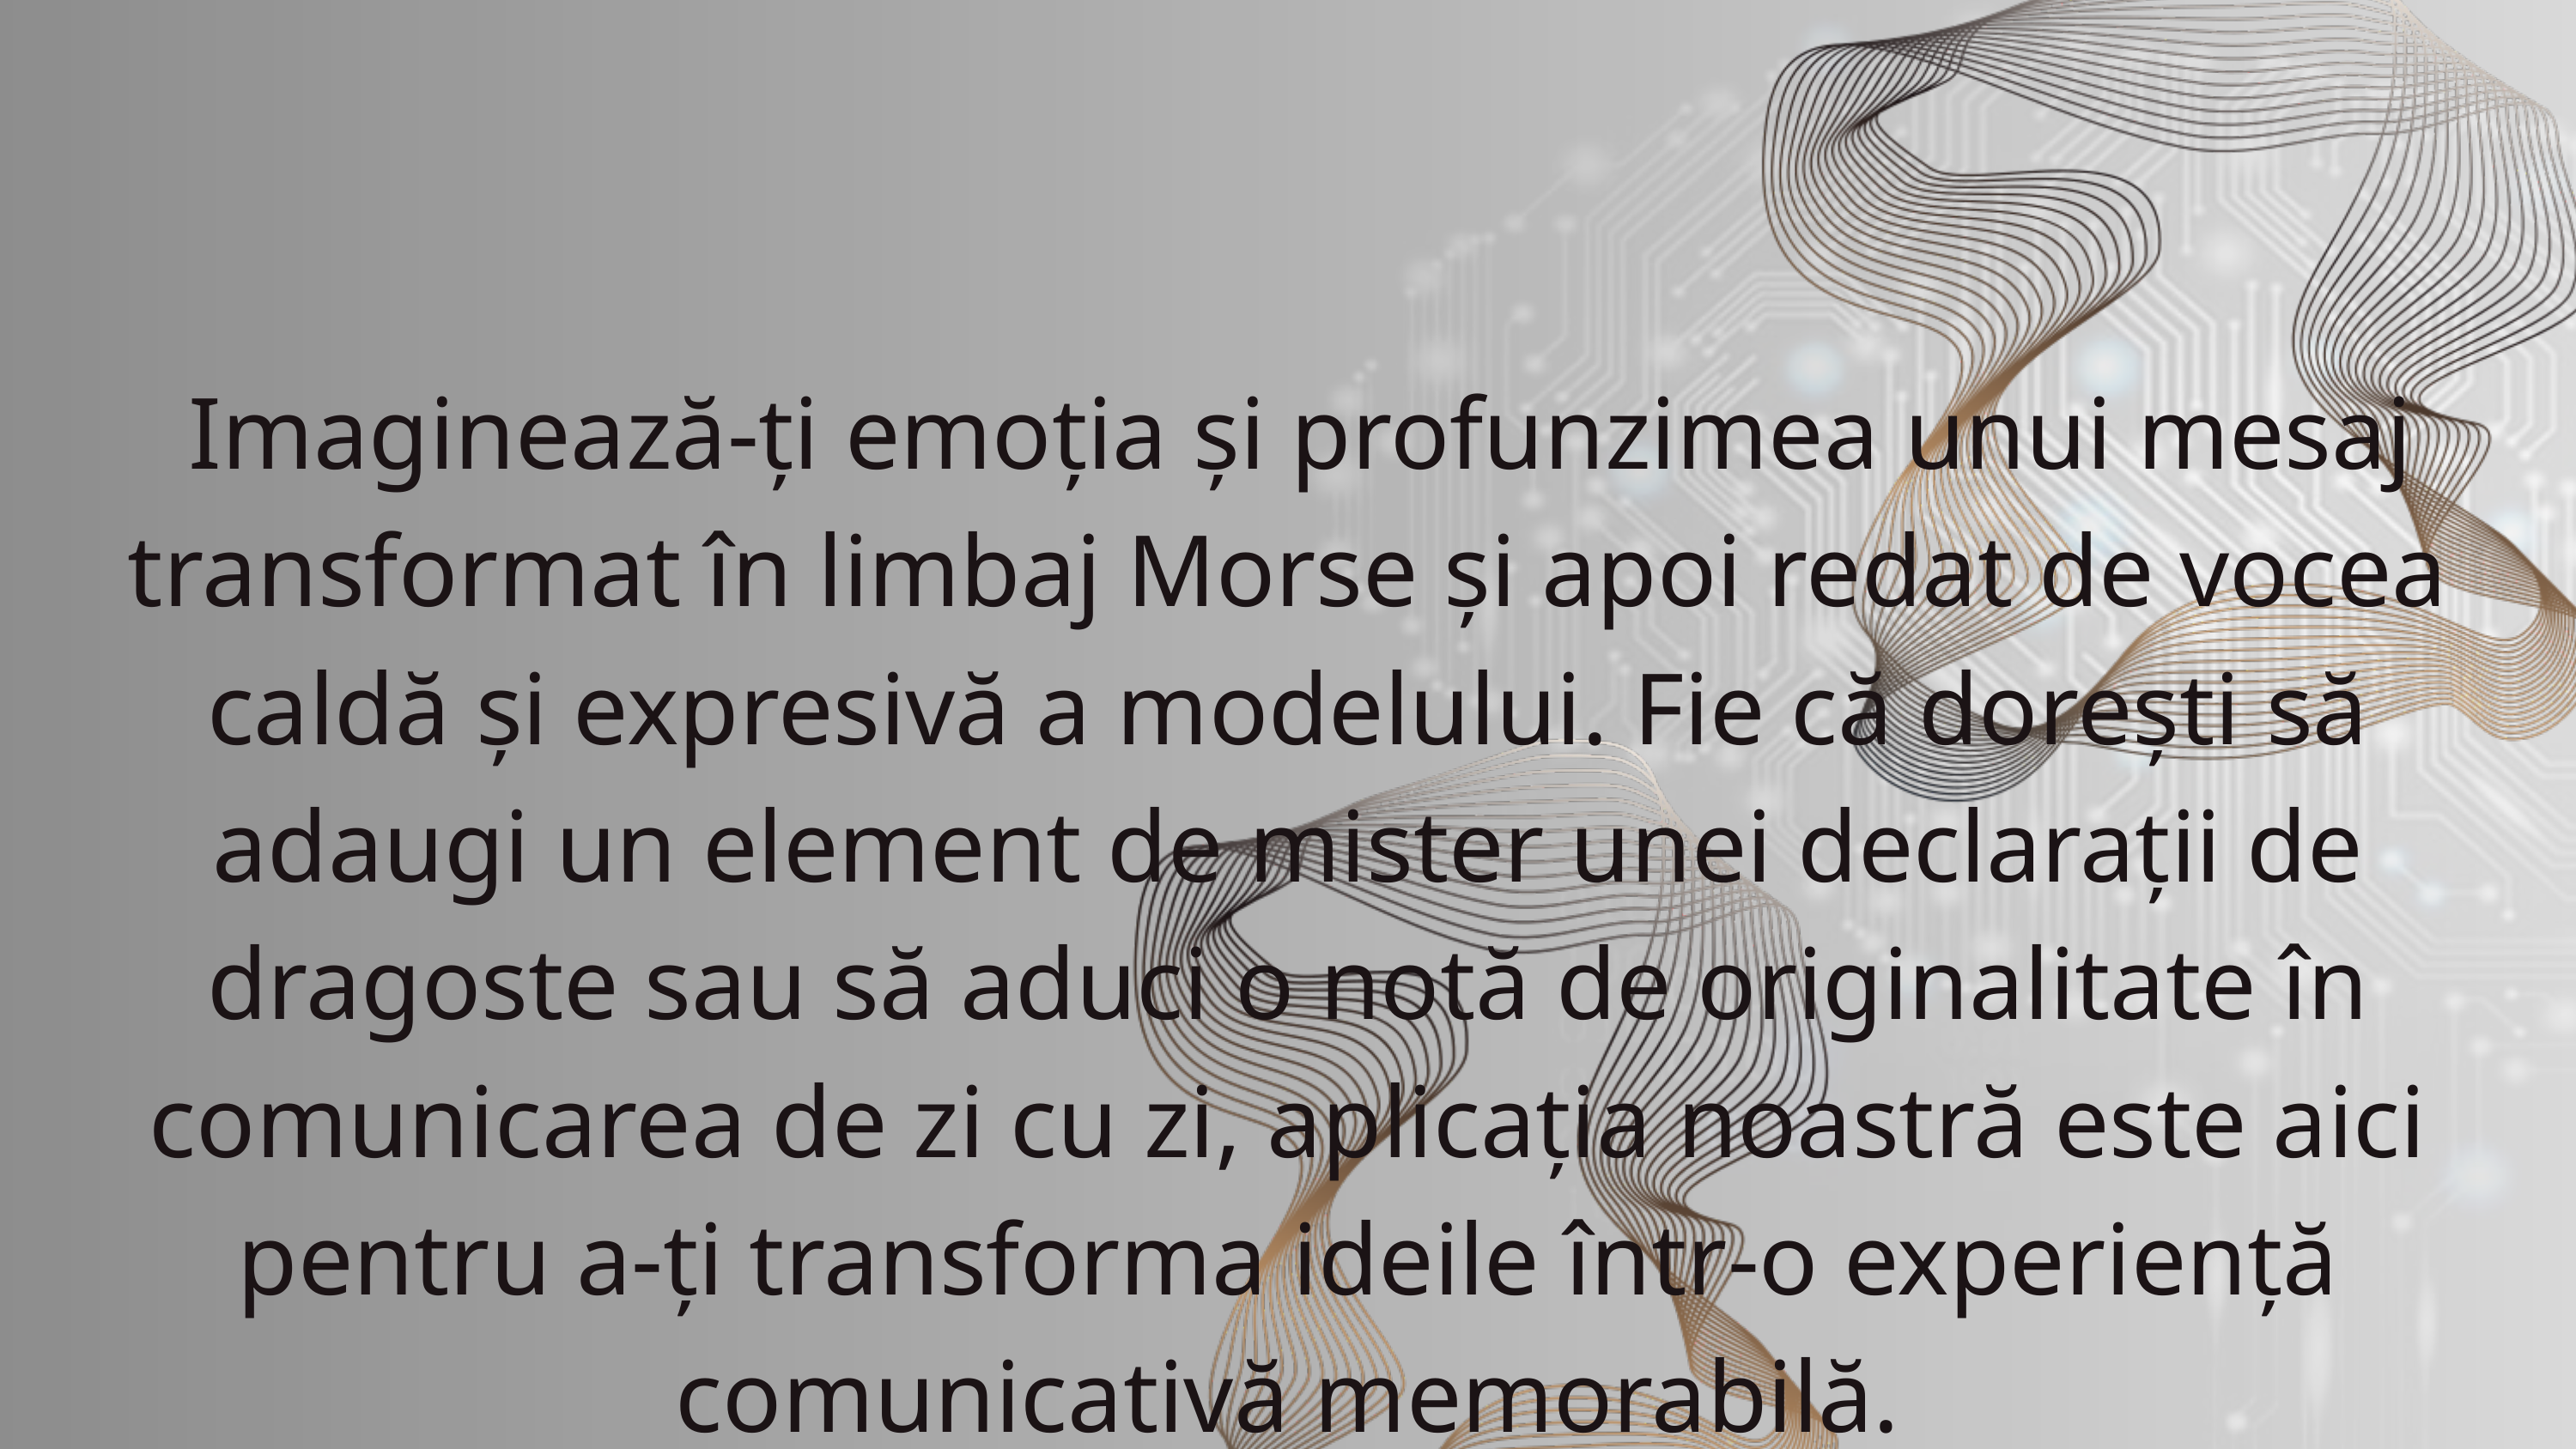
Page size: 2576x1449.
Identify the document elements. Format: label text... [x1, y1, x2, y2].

text_box [1120, 0, 2576, 1449]
text_box [0, 0, 1120, 1449]
text_box Imaginează-ți emoția și profunzimea unui mesaj transformat în limbaj Morse și apoi redat de vocea caldă și expresivă a modelului. Fie că dorești să adaugi un element de mister unei declarații de dragoste sau să aduci o notă de originalitate în comunicarea de zi cu zi, aplicația noastră este aici pentru a-ți transforma ideile într-o experiență comunicativă memorabilă. [73, 350, 2503, 1449]
